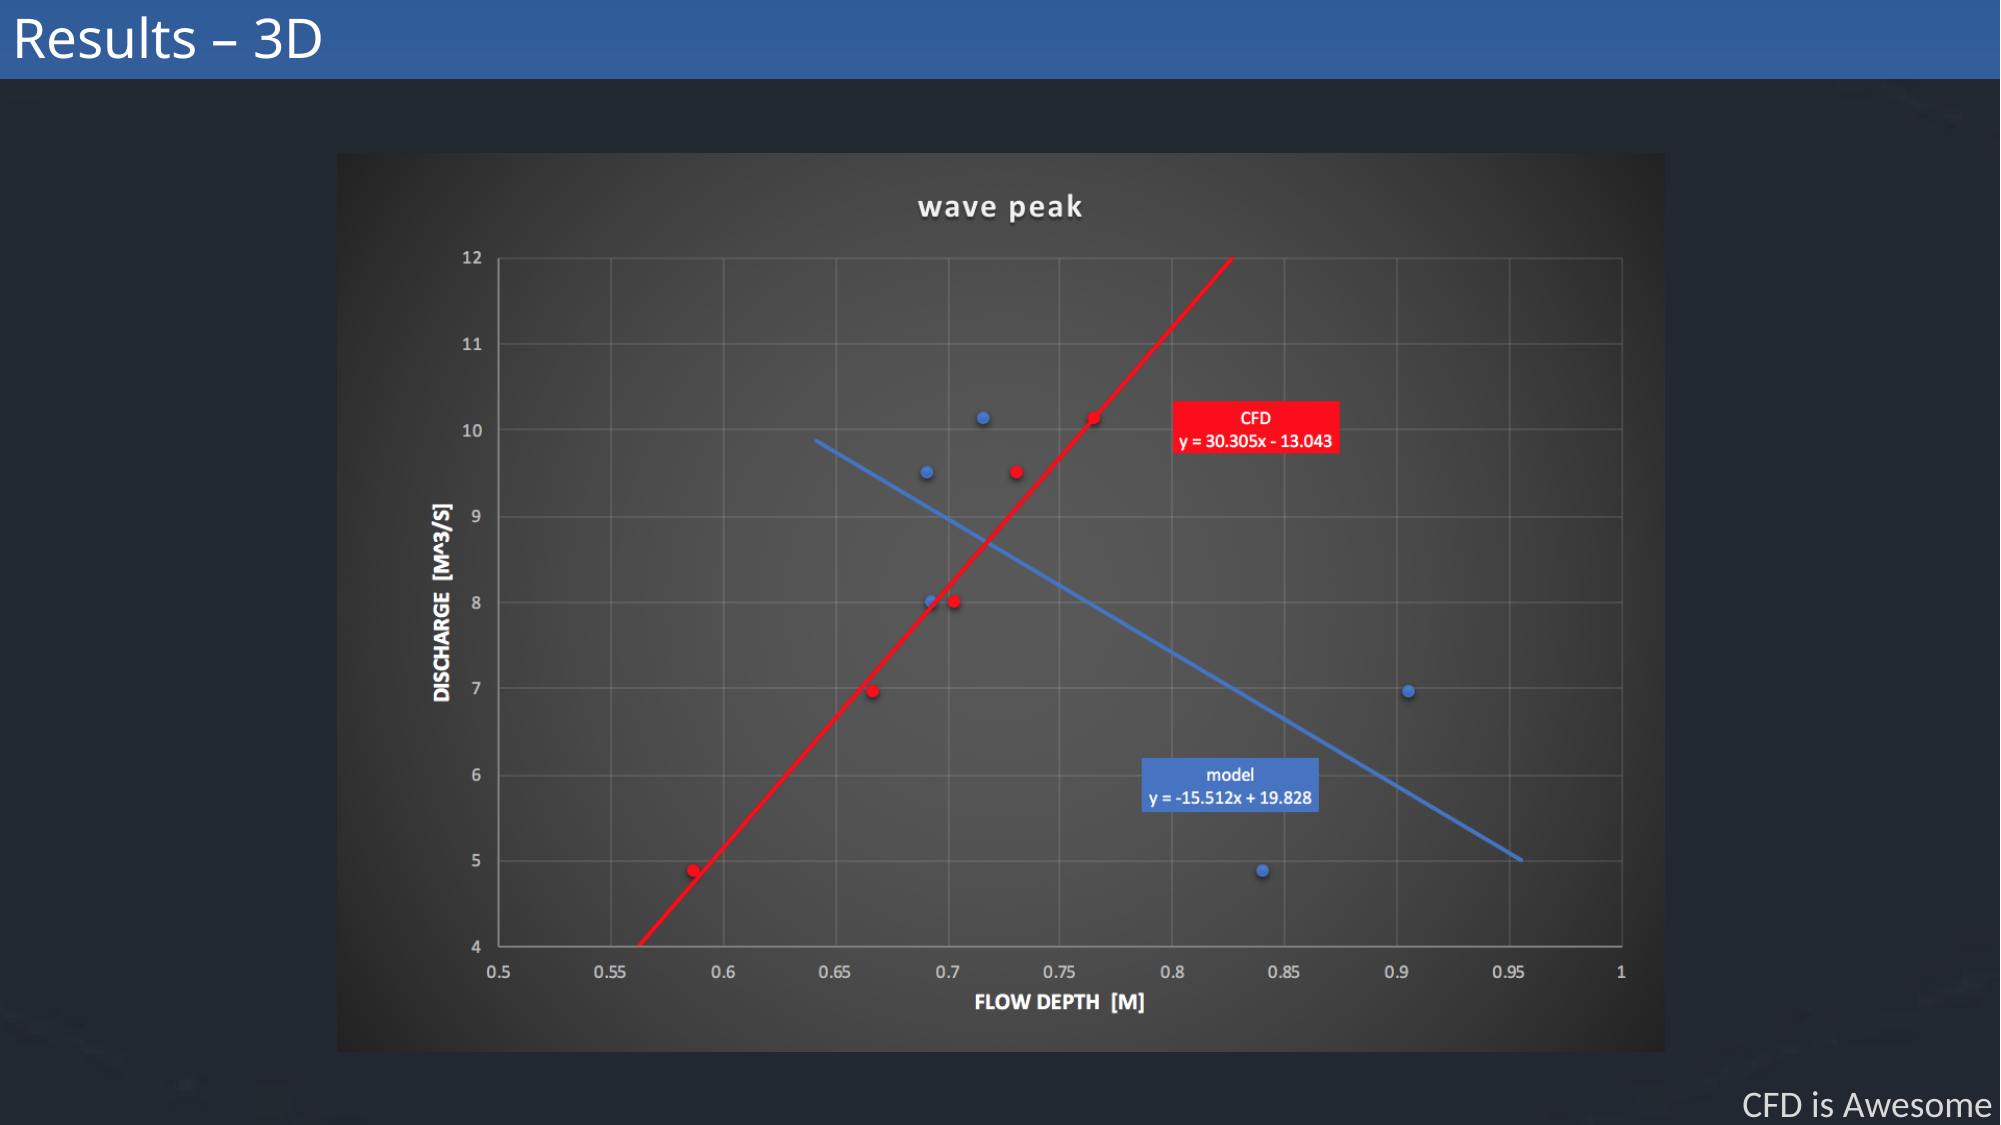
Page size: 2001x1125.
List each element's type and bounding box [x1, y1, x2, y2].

list [0, 0, 2000, 79]
picture [0, 79, 2000, 1125]
